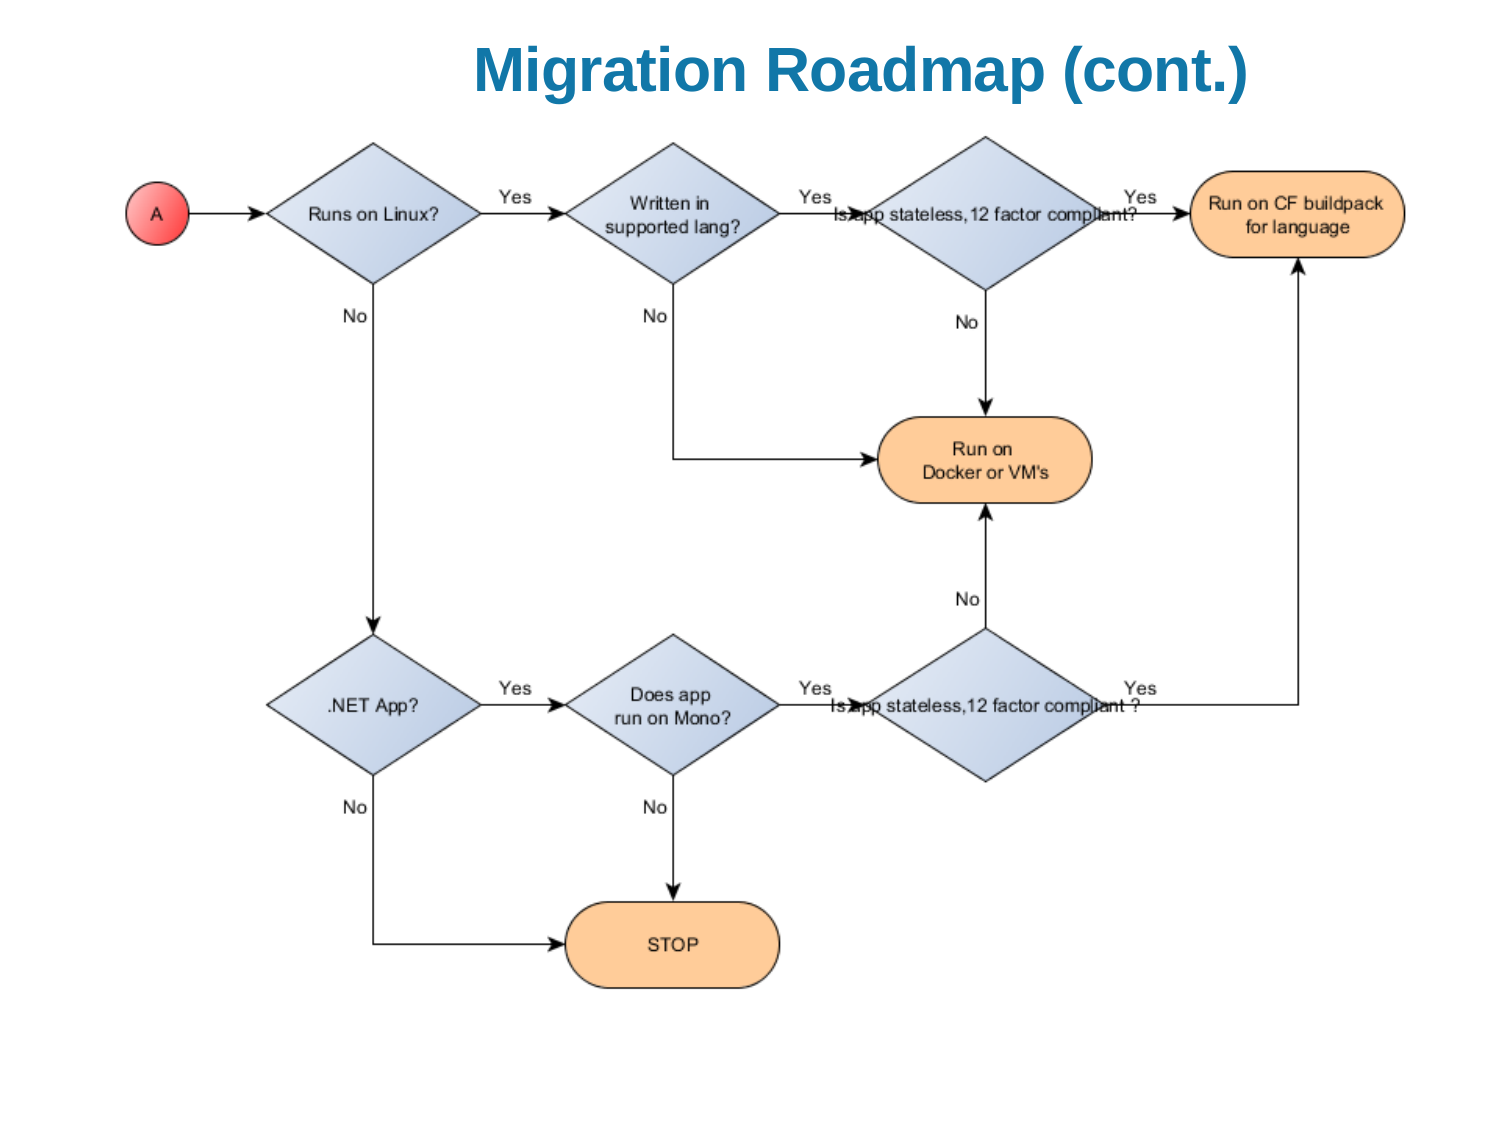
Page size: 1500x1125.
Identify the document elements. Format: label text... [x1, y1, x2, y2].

picture [70, 113, 1430, 1012]
text_box Migration Roadmap (cont.) [458, 21, 1264, 112]
